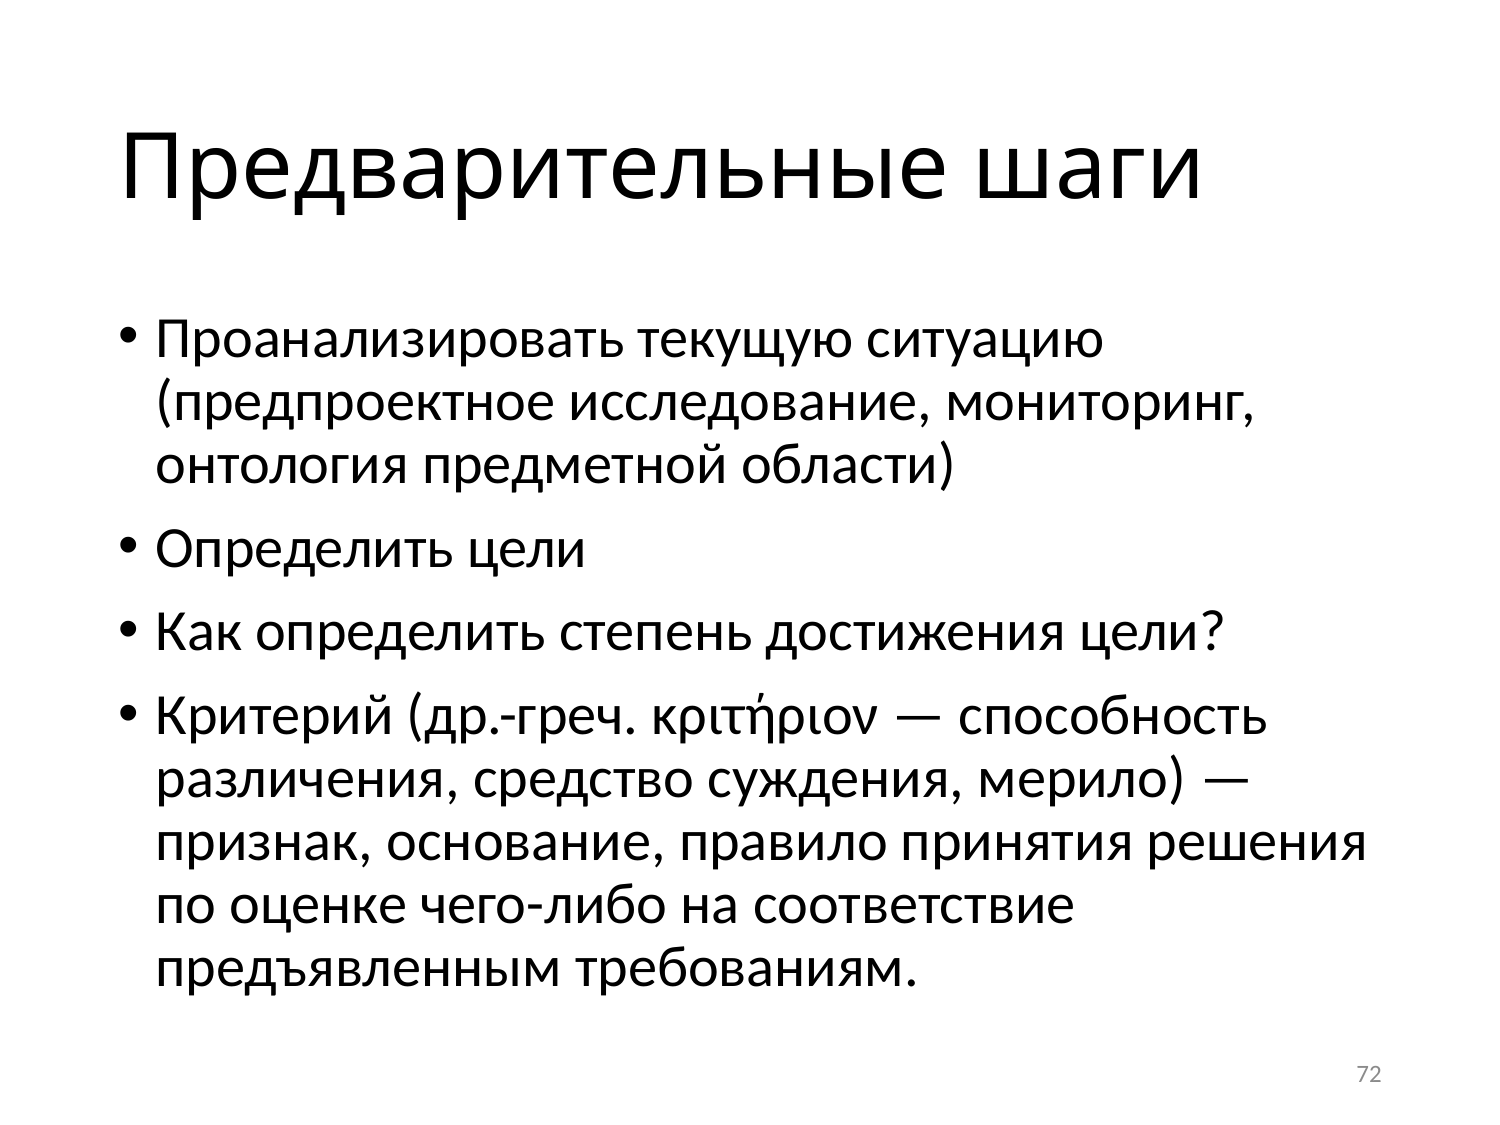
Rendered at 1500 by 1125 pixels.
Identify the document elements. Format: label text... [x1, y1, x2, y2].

title Предварительные шаги [103, 59, 1397, 278]
slide_number 72 [1059, 1042, 1397, 1103]
list Проанализировать текущую ситуацию (предпроектное исследование, мониторинг, онтология предметной области) Определить цели Как определить степень достижения цели? Критерий (др.-греч. κριτήριον — способность различения, средство суждения, мерило) — признак, основание, правило принятия решения по оценке чего-либо на соответствие предъявленным требованиям. [103, 299, 1397, 1014]
